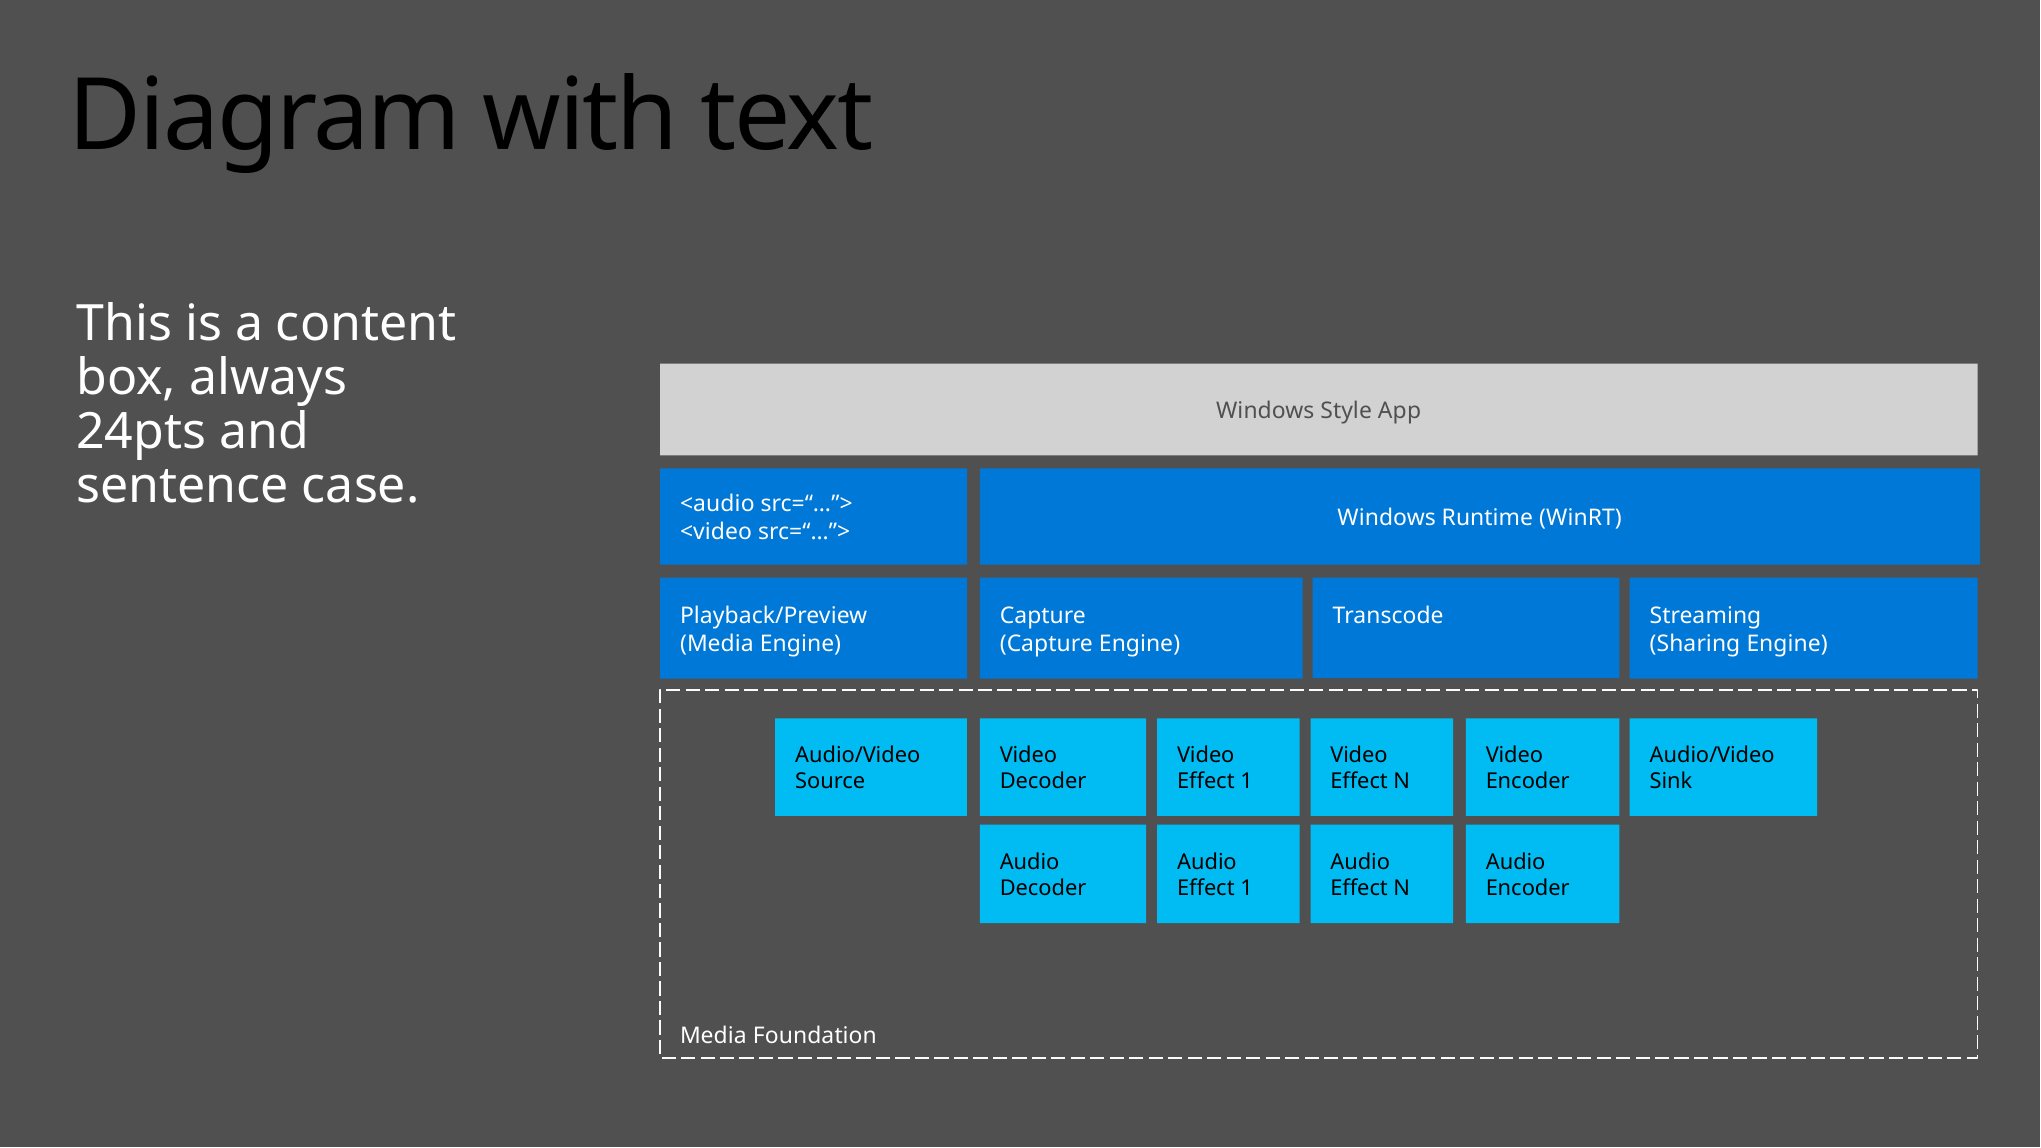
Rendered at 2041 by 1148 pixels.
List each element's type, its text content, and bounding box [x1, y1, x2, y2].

title Diagram with text [45, 48, 1996, 199]
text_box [659, 363, 1981, 1059]
text_box This is a content box, always 24pts and sentence case. [46, 273, 497, 1099]
